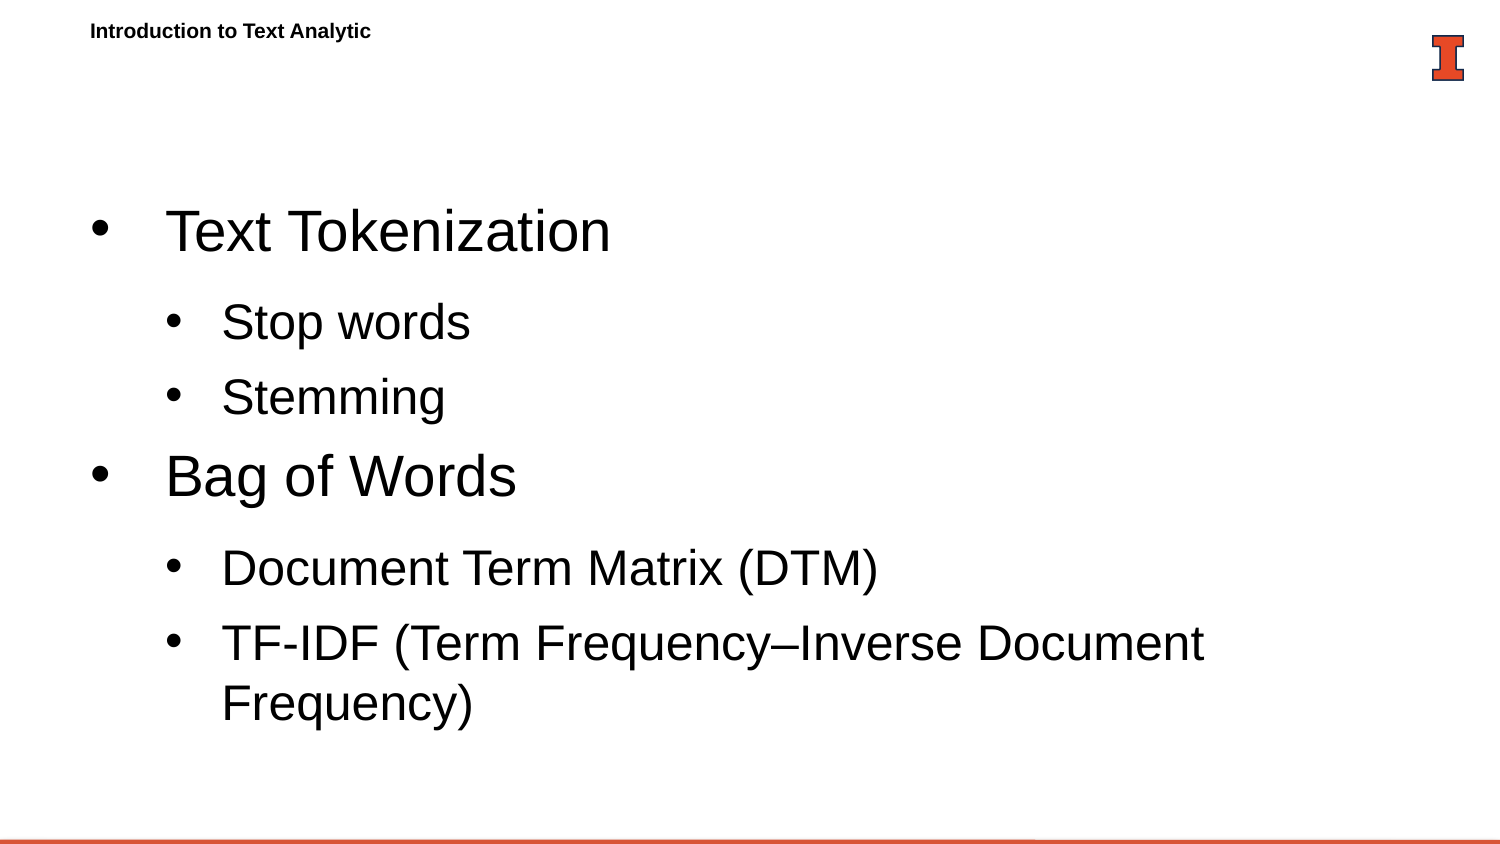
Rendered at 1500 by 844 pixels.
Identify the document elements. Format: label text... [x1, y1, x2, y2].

title Introduction to Text Analytic [75, 10, 1404, 128]
picture [1432, 35, 1464, 81]
list Text Tokenization Stop words Stemming Bag of Words Document Term Matrix (DTM) TF-IDF (Term Frequency–Inverse Document Frequency) [75, 127, 1429, 796]
